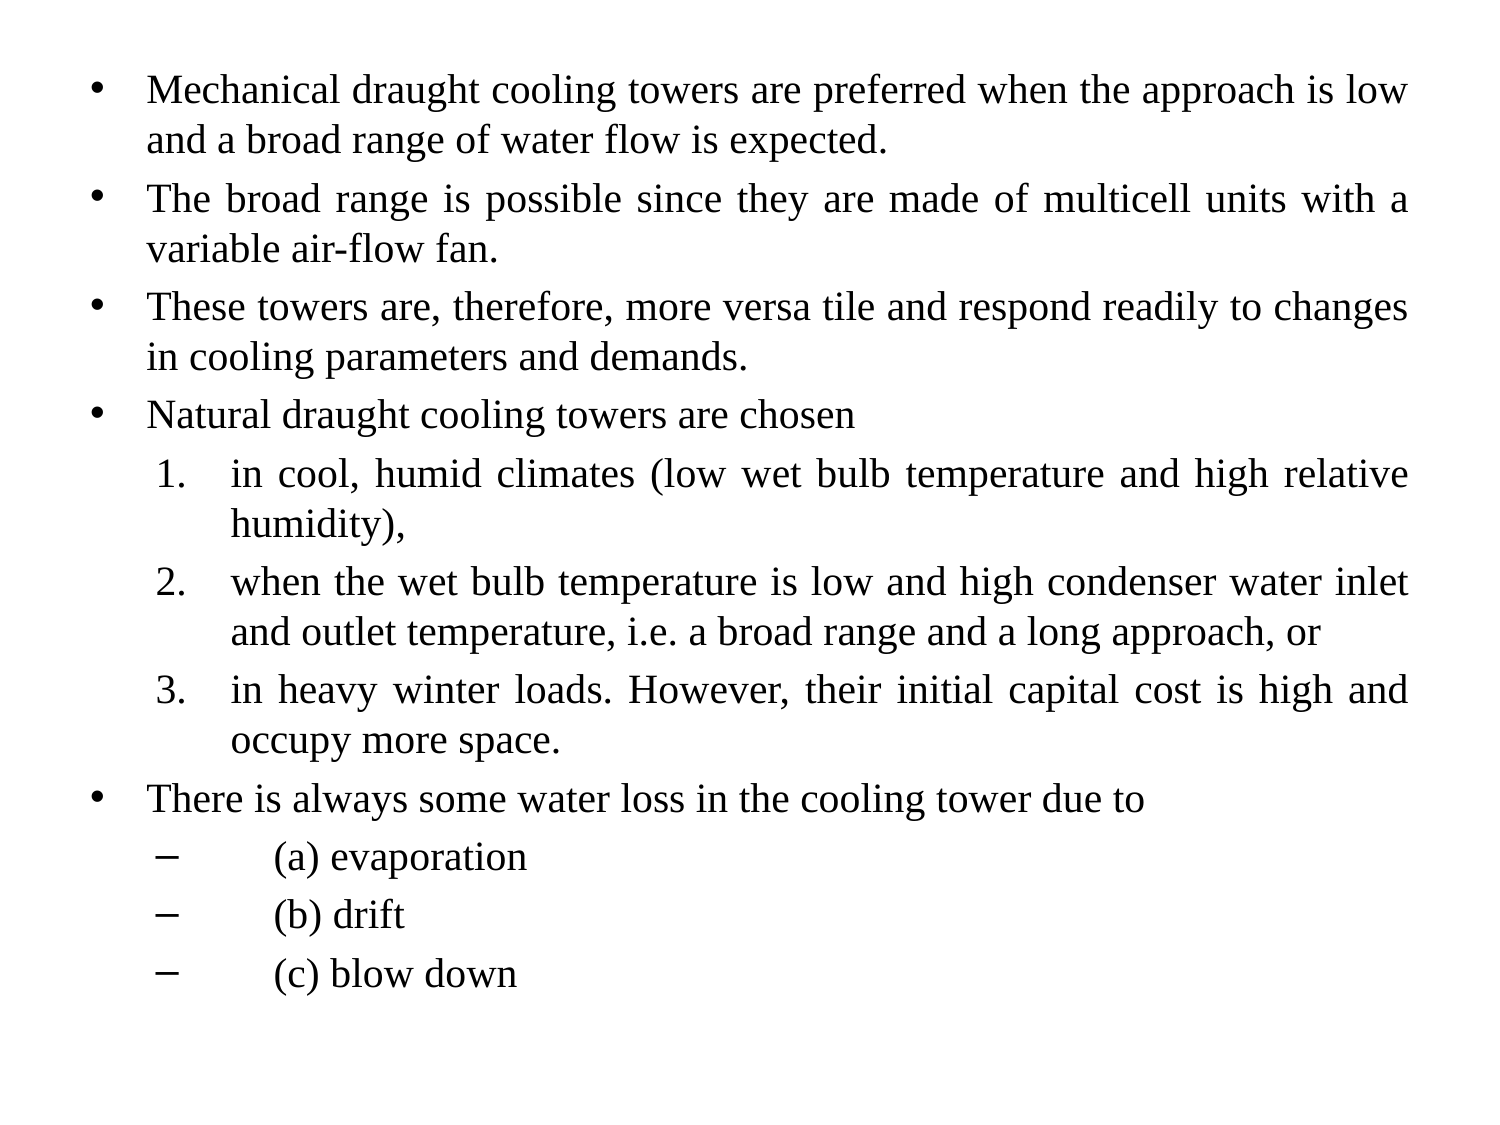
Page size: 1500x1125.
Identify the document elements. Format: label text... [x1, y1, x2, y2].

list Mechanical draught cooling towers are preferred when the approach is low and a broad range of water flow is expected. The broad range is possible since they are made of multicell units with a variable air-flow fan. These towers are, therefore, more versa tile and respond readily to changes in cooling parameters and demands. Natural draught cooling towers are chosen in cool, humid climates (low wet bulb temperature and high relative humidity), when the wet bulb temperature is low and high condenser water inlet and outlet temperature, i.e. a broad range and a long approach, or in heavy winter loads. However, their initial capital cost is high and occupy more space. There is always some water loss in the cooling tower due to (a) evaporation (b) drift (c) blow down [75, 54, 1425, 1035]
